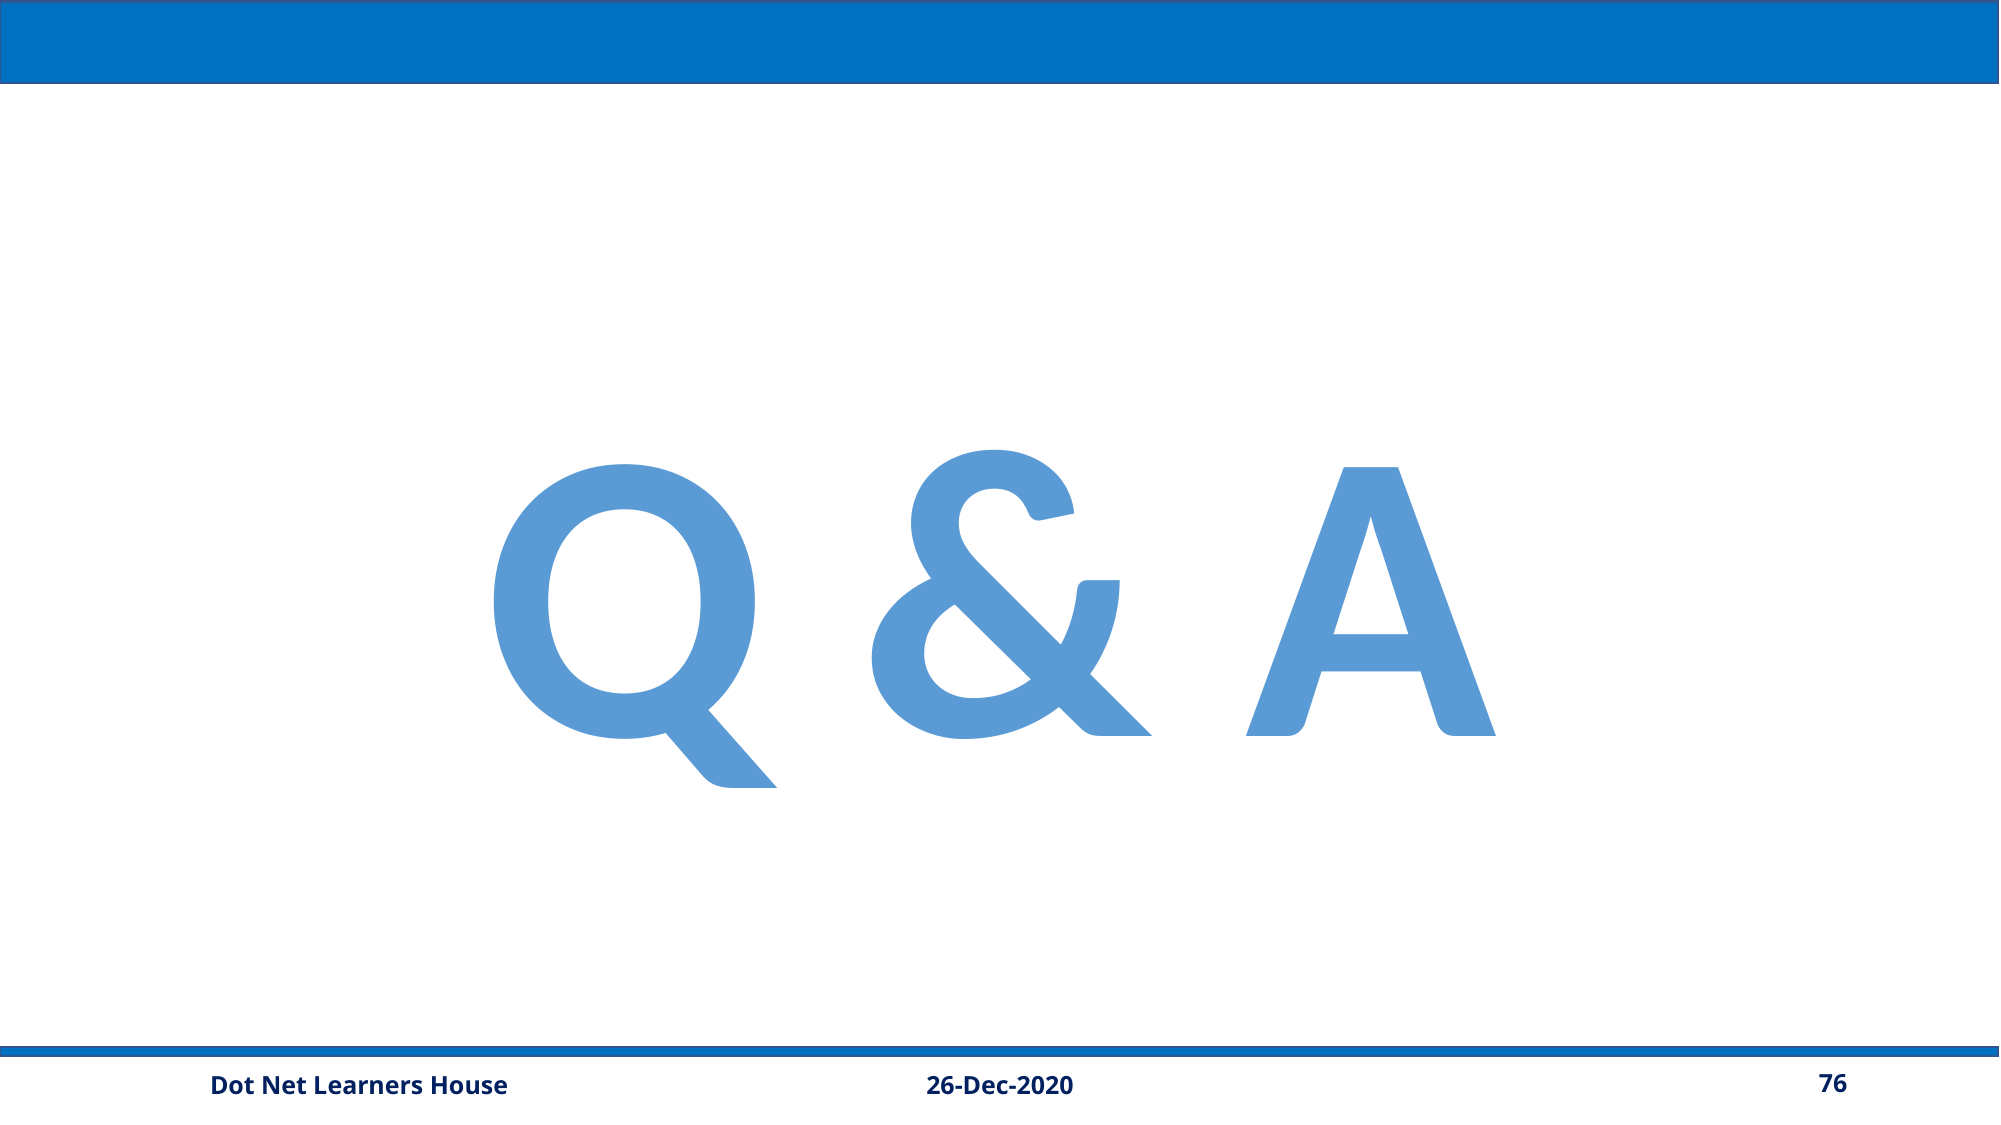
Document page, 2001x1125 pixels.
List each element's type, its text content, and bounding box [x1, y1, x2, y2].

text_box [0, 0, 1999, 84]
footer 26-Dec-2020 [697, 1054, 1338, 1115]
text_box Dot Net Learners House [21, 1054, 697, 1115]
text_box [0, 1046, 1999, 1057]
text_box Q & A [467, 314, 1513, 828]
slide_number 76 [1412, 1054, 1863, 1115]
